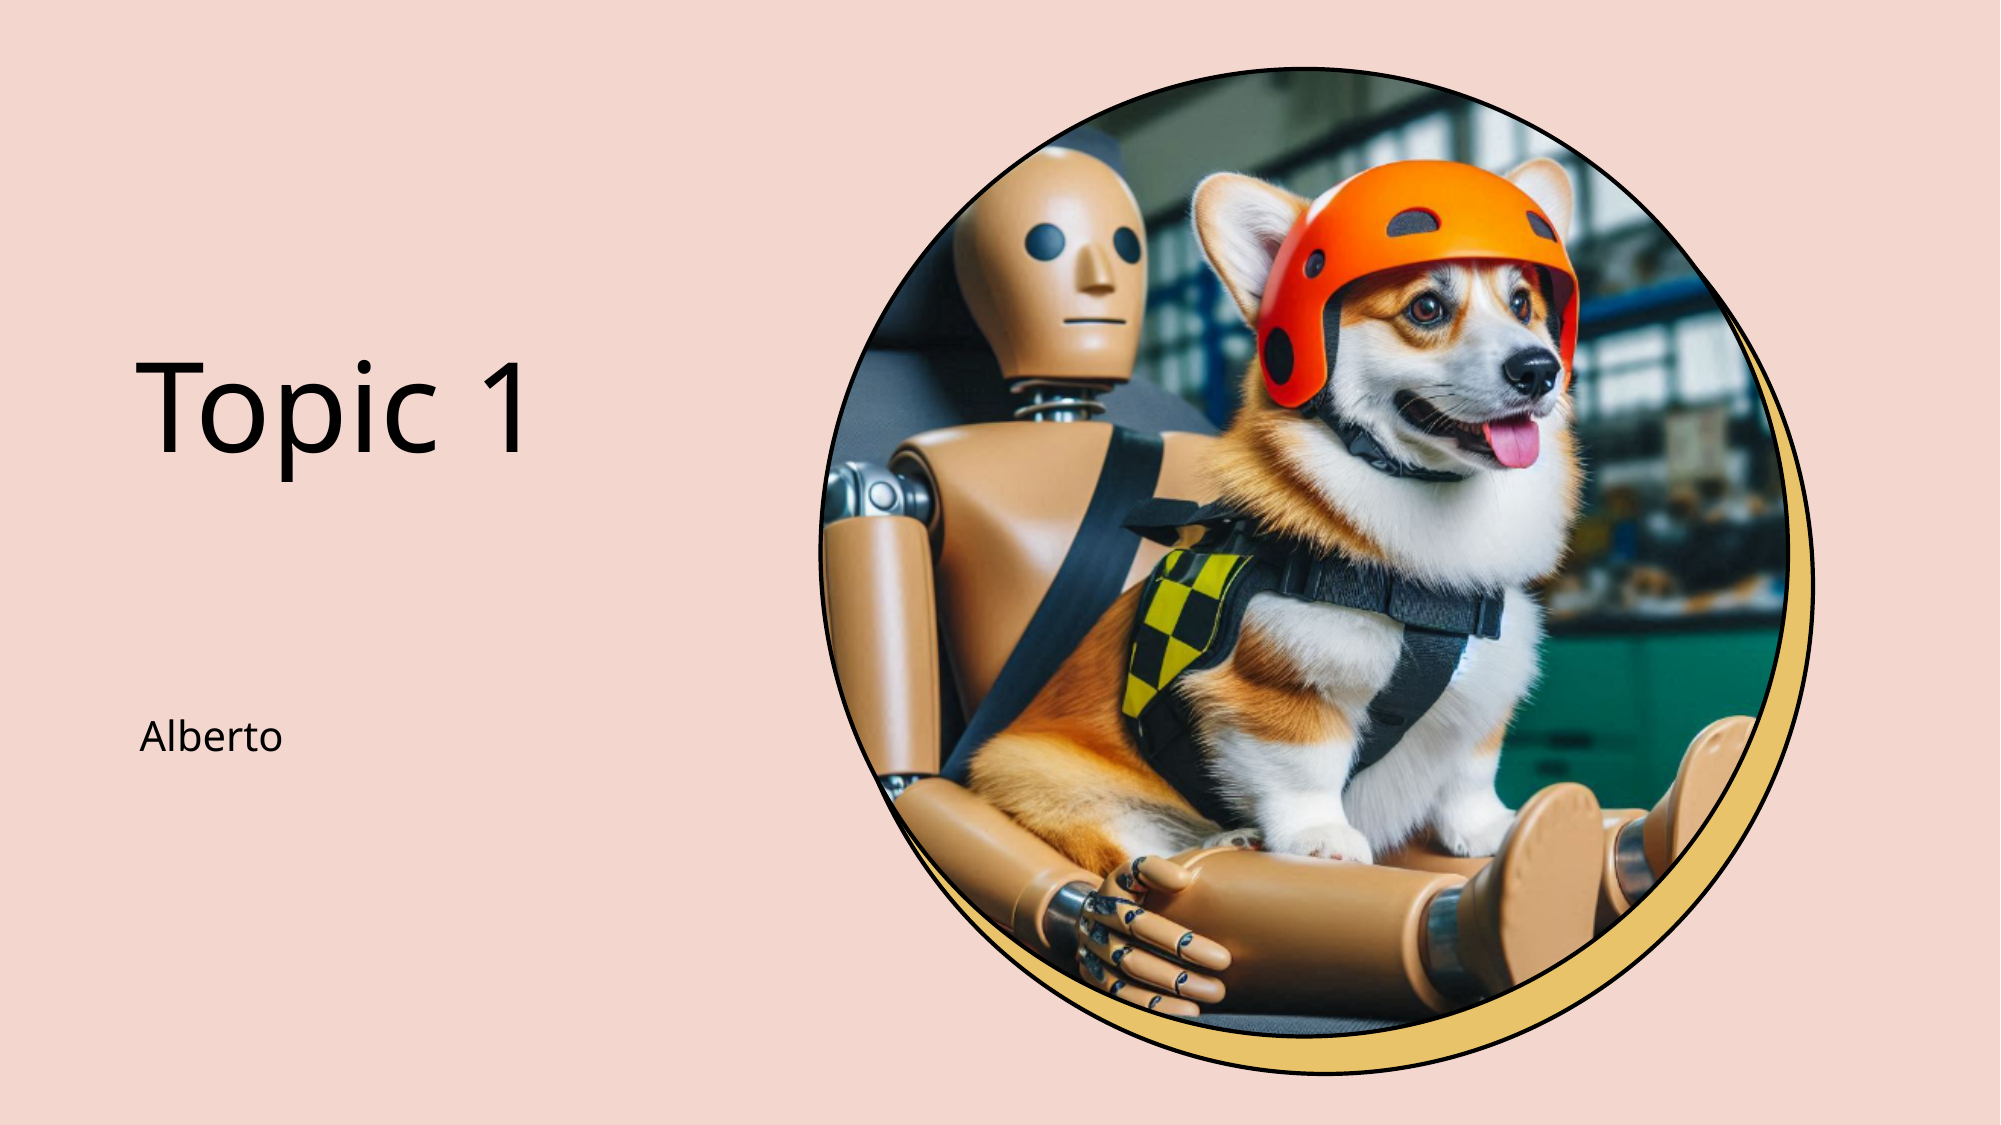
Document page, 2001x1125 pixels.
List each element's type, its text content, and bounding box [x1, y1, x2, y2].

list Alberto [124, 701, 614, 768]
picture [820, 68, 1788, 1037]
title Topic 1 [120, 319, 615, 638]
